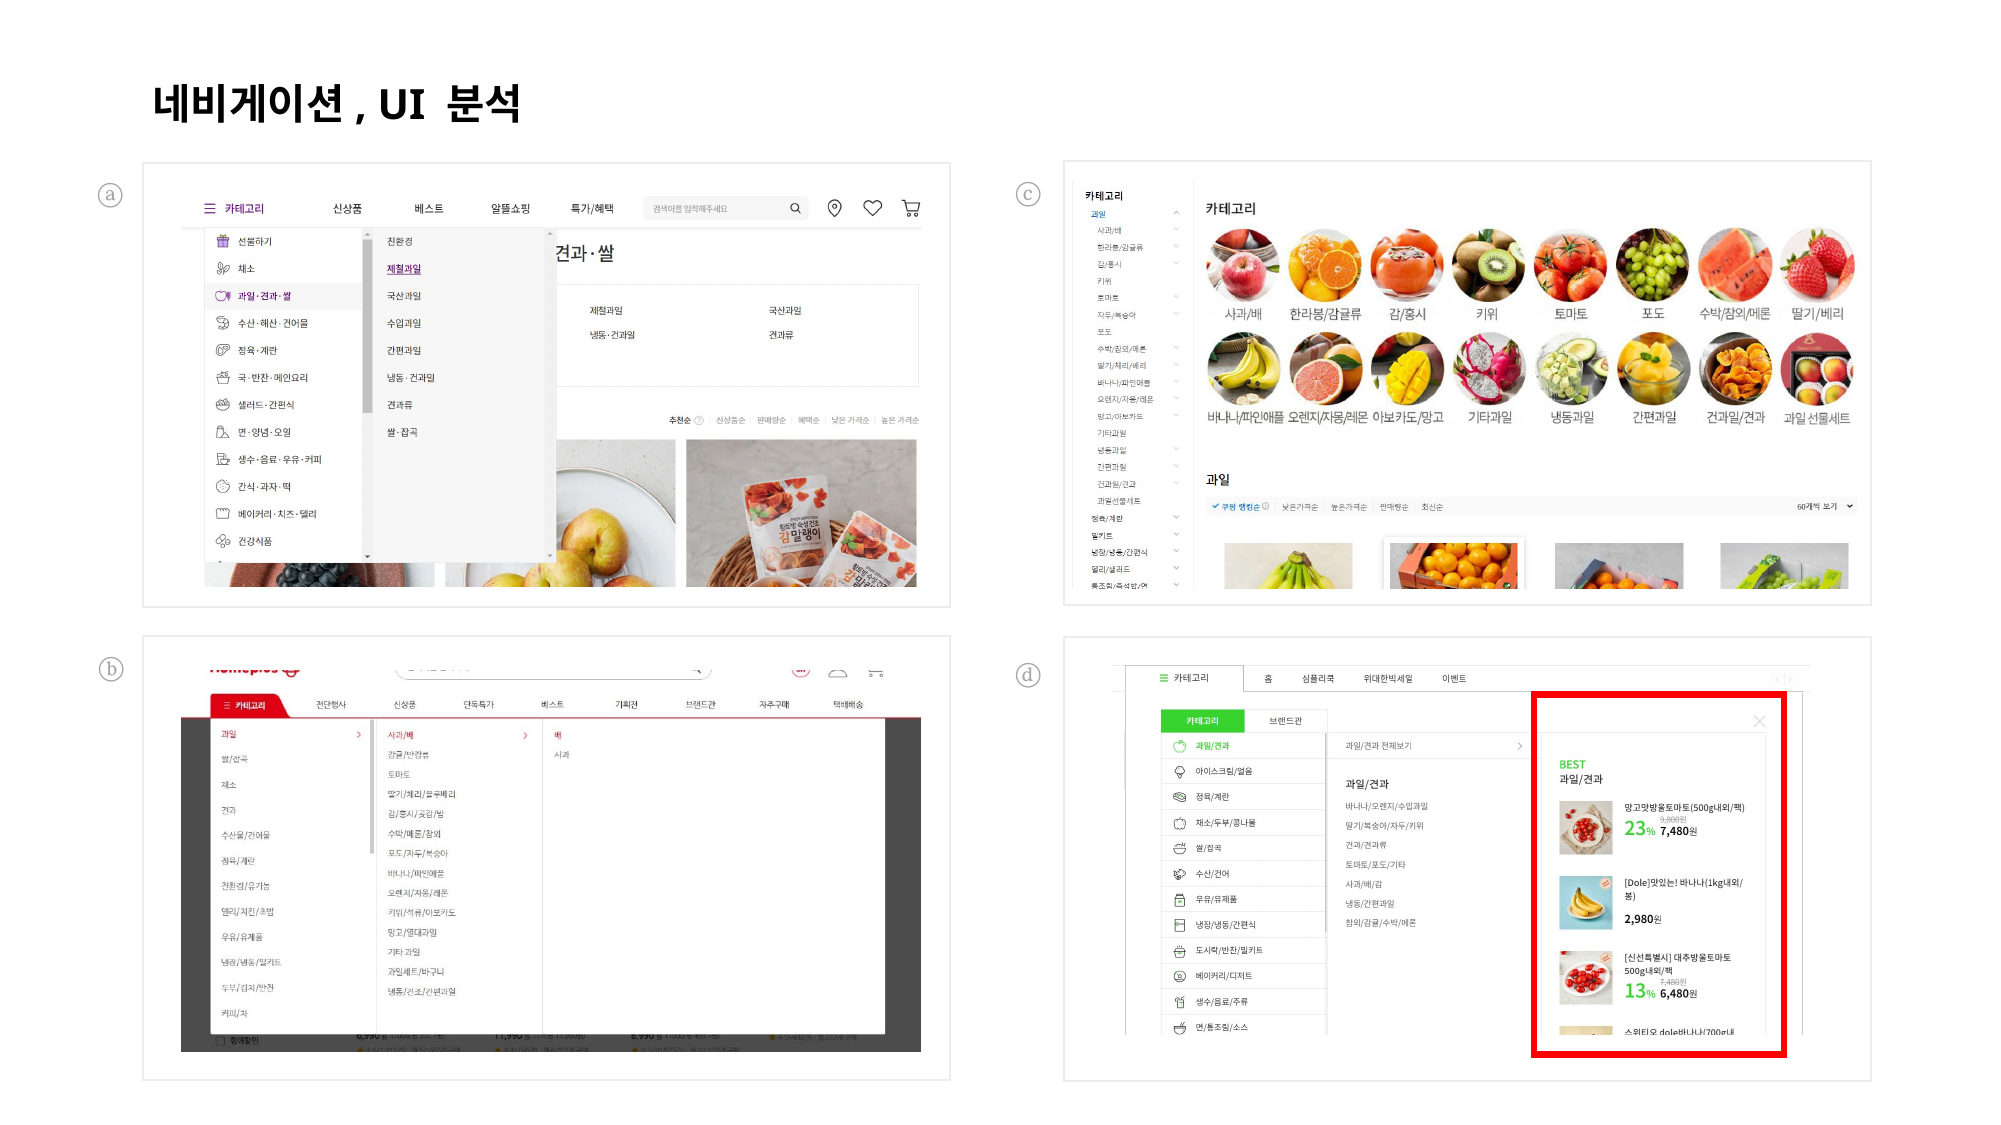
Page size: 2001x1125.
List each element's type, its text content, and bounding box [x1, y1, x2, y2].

text_box [1533, 1035, 1785, 1056]
picture [1072, 180, 1866, 589]
text_box [142, 635, 951, 1081]
picture [1110, 657, 1810, 1035]
text_box [1063, 636, 1872, 1082]
picture [181, 189, 922, 587]
title 네비게이션, UI 분석 [137, 61, 600, 151]
picture [181, 670, 921, 1052]
text_box ⓑ [83, 636, 139, 696]
text_box ⓓ [999, 642, 1056, 702]
text_box [1063, 160, 1872, 606]
text_box ⓐ [81, 162, 138, 223]
text_box [142, 162, 951, 608]
text_box ⓒ [999, 161, 1056, 221]
